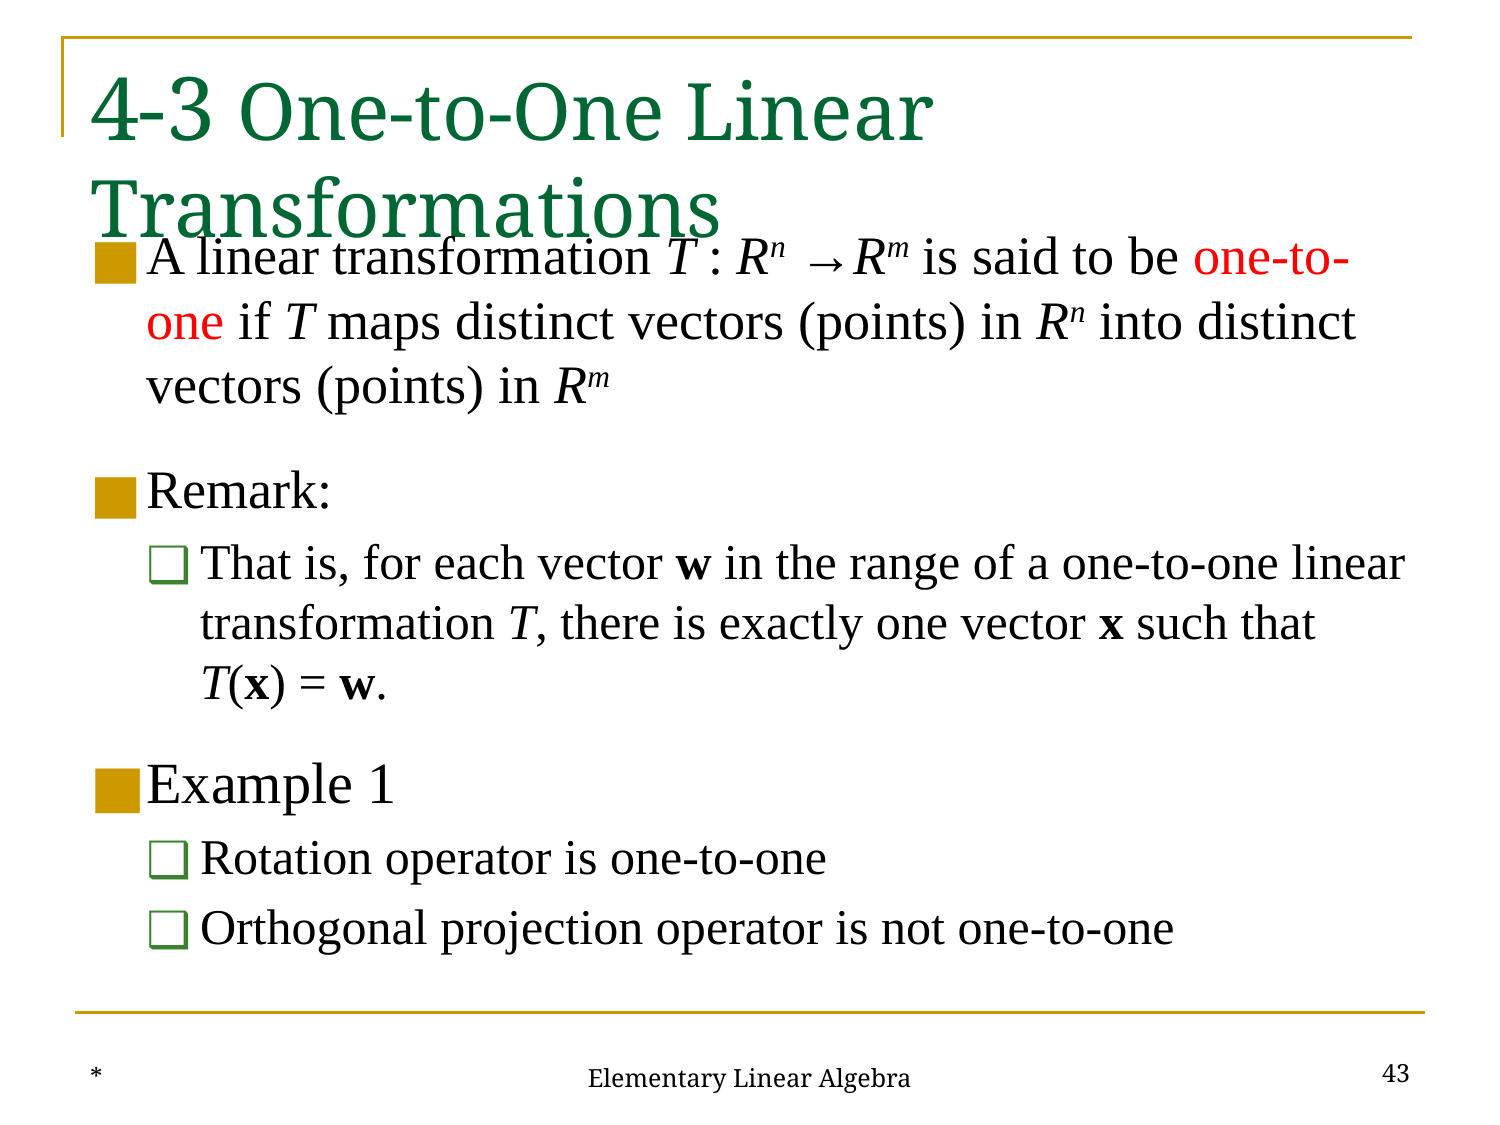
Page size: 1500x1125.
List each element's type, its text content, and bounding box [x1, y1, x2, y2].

text_box Elementary Linear Algebra [512, 1024, 988, 1100]
text_box ‹#› [1074, 1024, 1425, 1100]
title 4-3 One-to-One Linear Transformations [75, 45, 1425, 212]
list A linear transformation T : Rn →Rm is said to be one-to-one if T maps distinct vectors (points) in Rn into distinct vectors (points) in Rm Remark: That is, for each vector w in the range of a one-to-one linear transformation T, there is exactly one vector x such that T(x) = w. Example 1 Rotation operator is one-to-one Orthogonal projection operator is not one-to-one [75, 212, 1425, 1006]
text_box * [75, 1024, 425, 1100]
